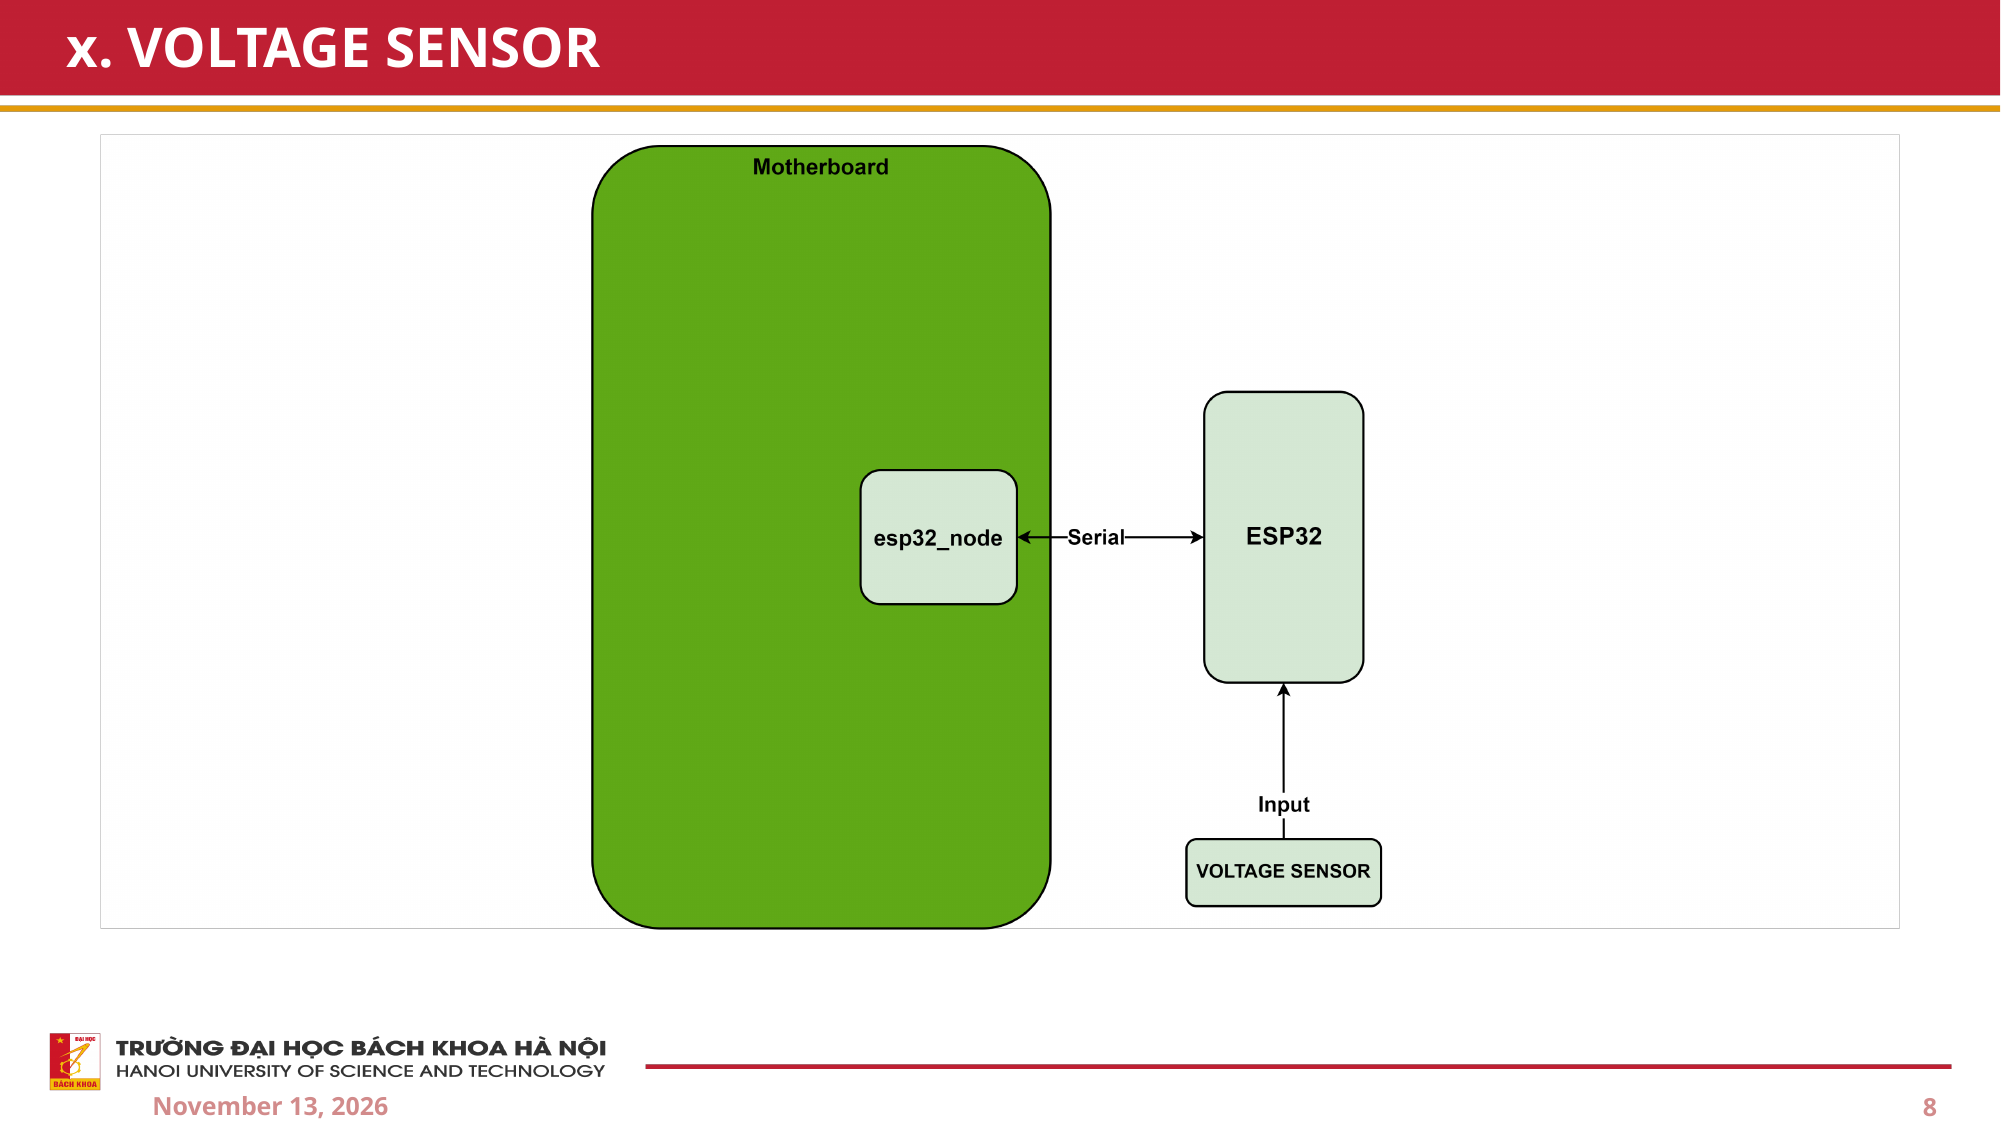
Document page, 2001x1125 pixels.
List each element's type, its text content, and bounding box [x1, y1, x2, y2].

title x. VOLTAGE SENSOR [51, 12, 1949, 87]
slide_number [137, 1076, 588, 1125]
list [100, 134, 1900, 930]
picture [0, 0, 2001, 1125]
slide_number 8 [1502, 1078, 1953, 1125]
